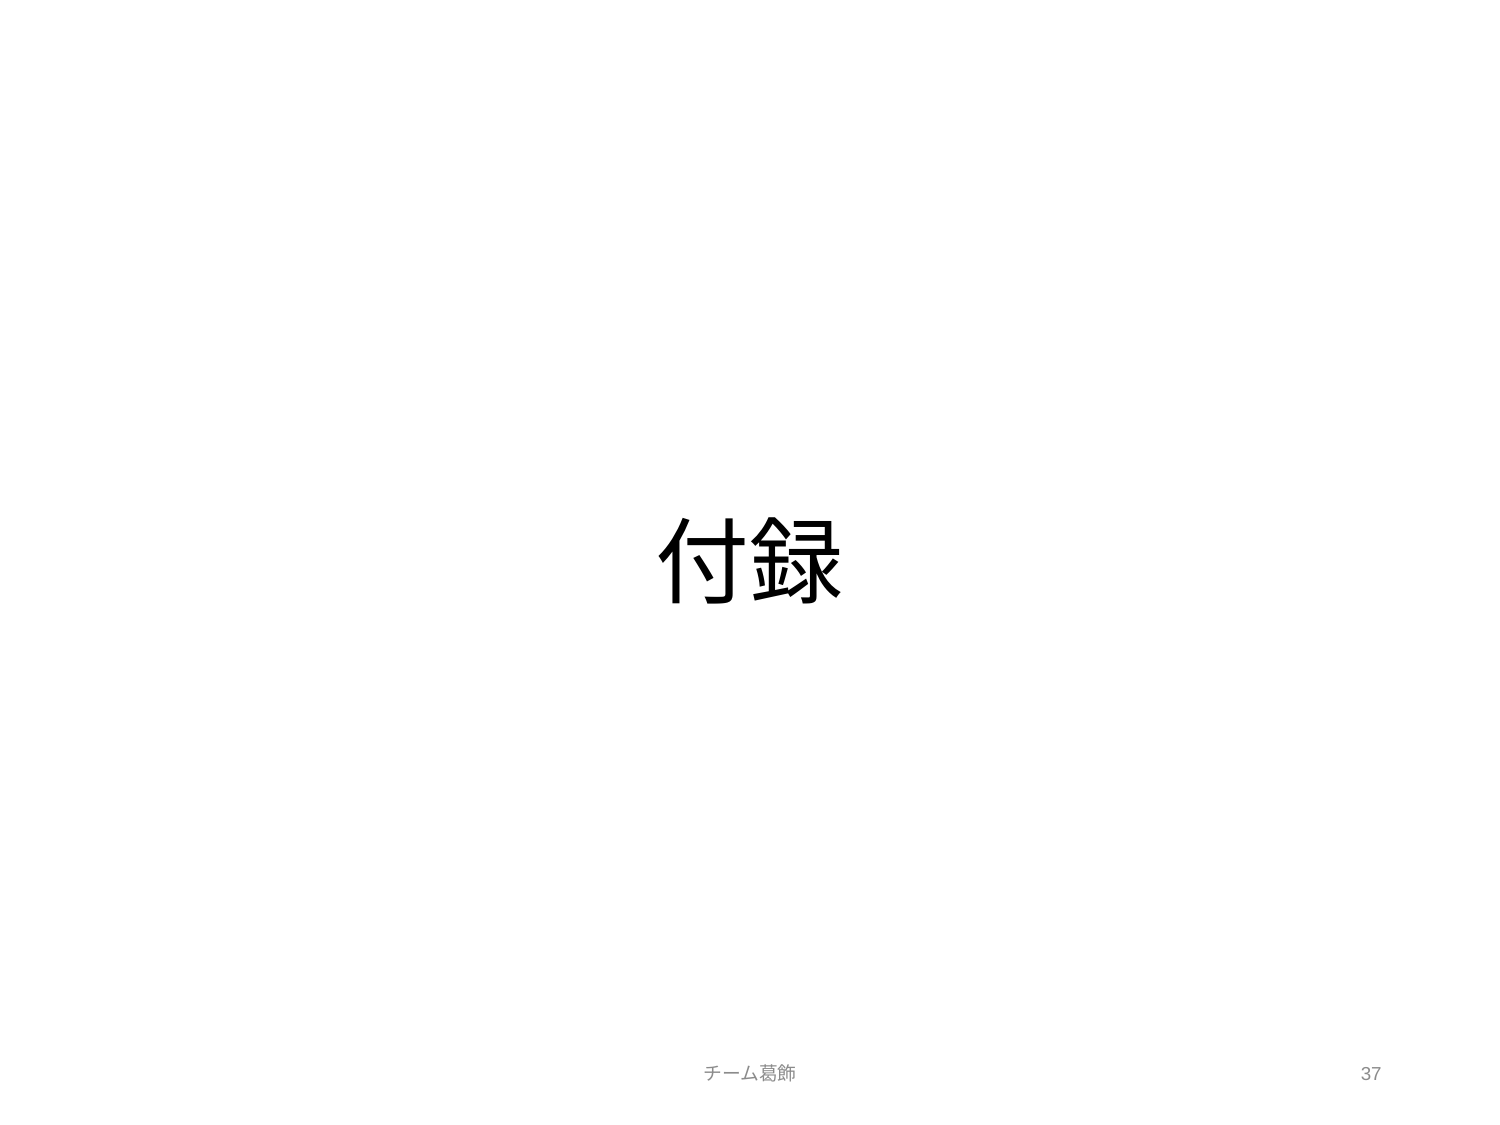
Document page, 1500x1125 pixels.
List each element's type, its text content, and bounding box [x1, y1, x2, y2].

slide_number 37 [1059, 1042, 1397, 1103]
title 付録 [102, 280, 1397, 625]
footer チーム葛飾 [496, 1042, 1004, 1103]
